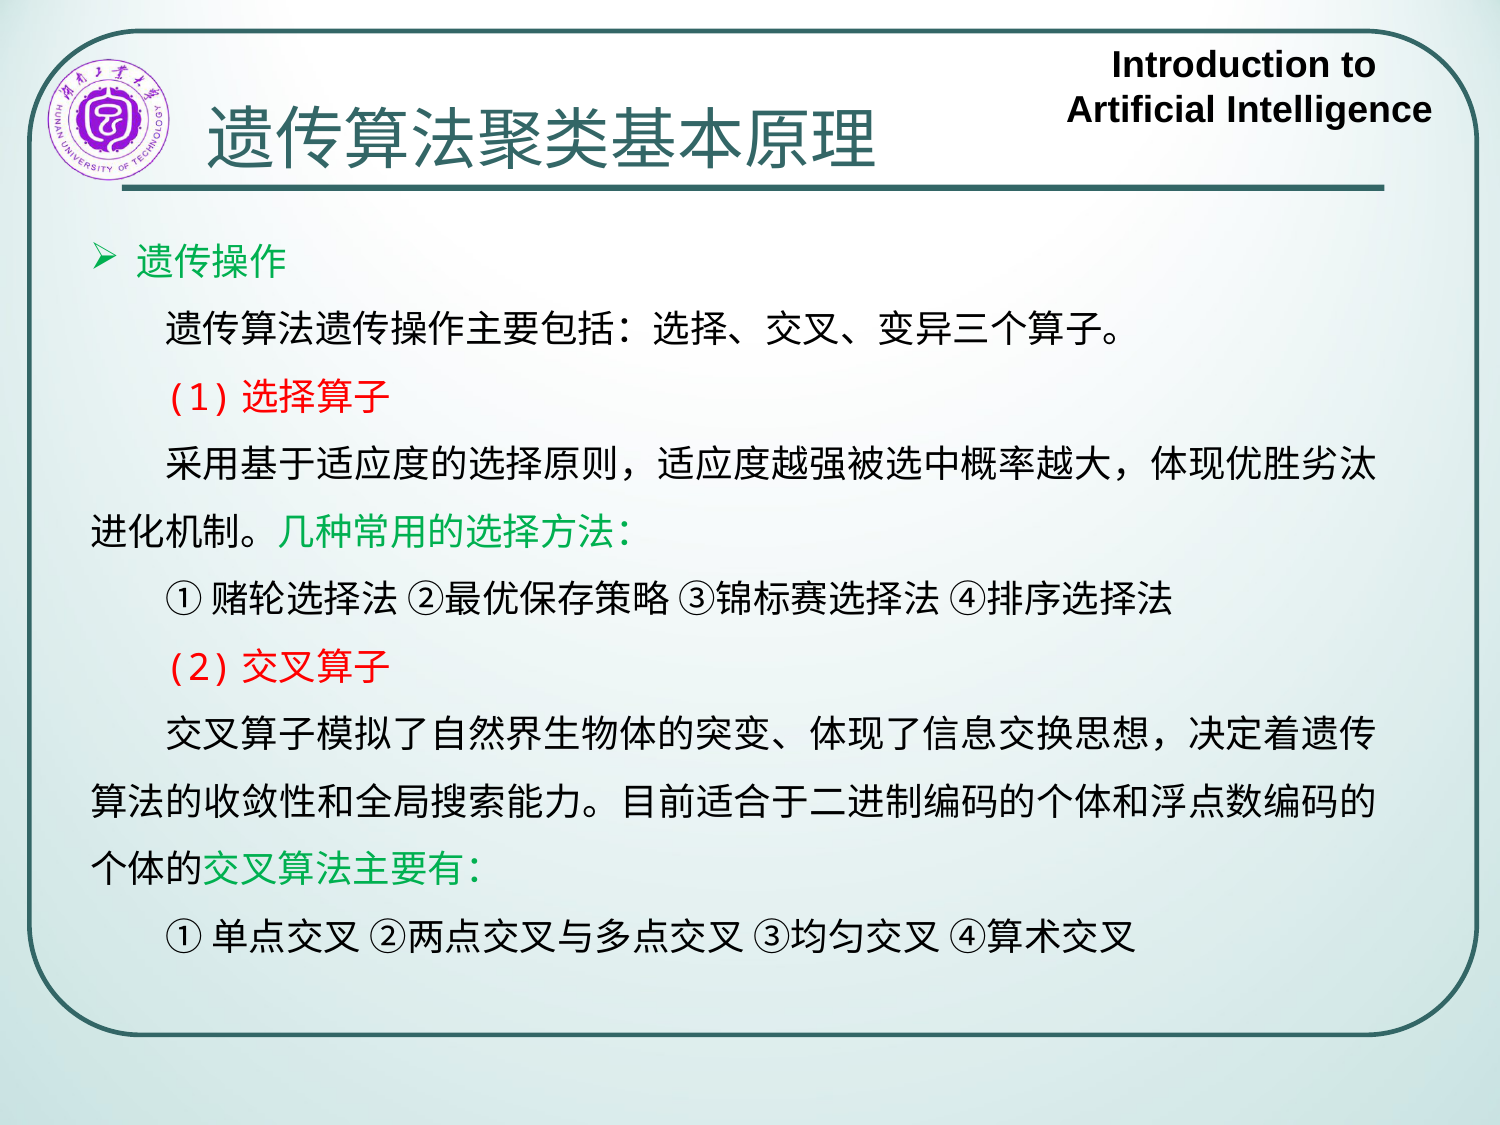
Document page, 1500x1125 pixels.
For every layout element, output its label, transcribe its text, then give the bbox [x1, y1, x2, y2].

text_box [112, 255, 1425, 1003]
text_box 遗传操作 遗传算法遗传操作主要包括：选择、交叉、变异三个算子。 (1)选择算子 采用基于适应度的选择原则，适应度越强被选中概率越大，体现优胜劣汰进化机制。几种常用的选择方法： ①赌轮选择法 ②最优保存策略 ③锦标赛选择法 ④排序选择法 (2)交叉算子 交叉算子模拟了自然界生物体的突变、体现了信息交换思想，决定着遗传算法的收敛性和全局搜索能力。目前适合于二进制编码的个体和浮点数编码的个体的交叉算法主要有： ①单点交叉 ②两点交叉与多点交叉 ③均匀交叉 ④算术交叉 [75, 208, 1392, 966]
title 遗传算法聚类基本原理 [159, 66, 1422, 185]
picture [0, 0, 1500, 1125]
